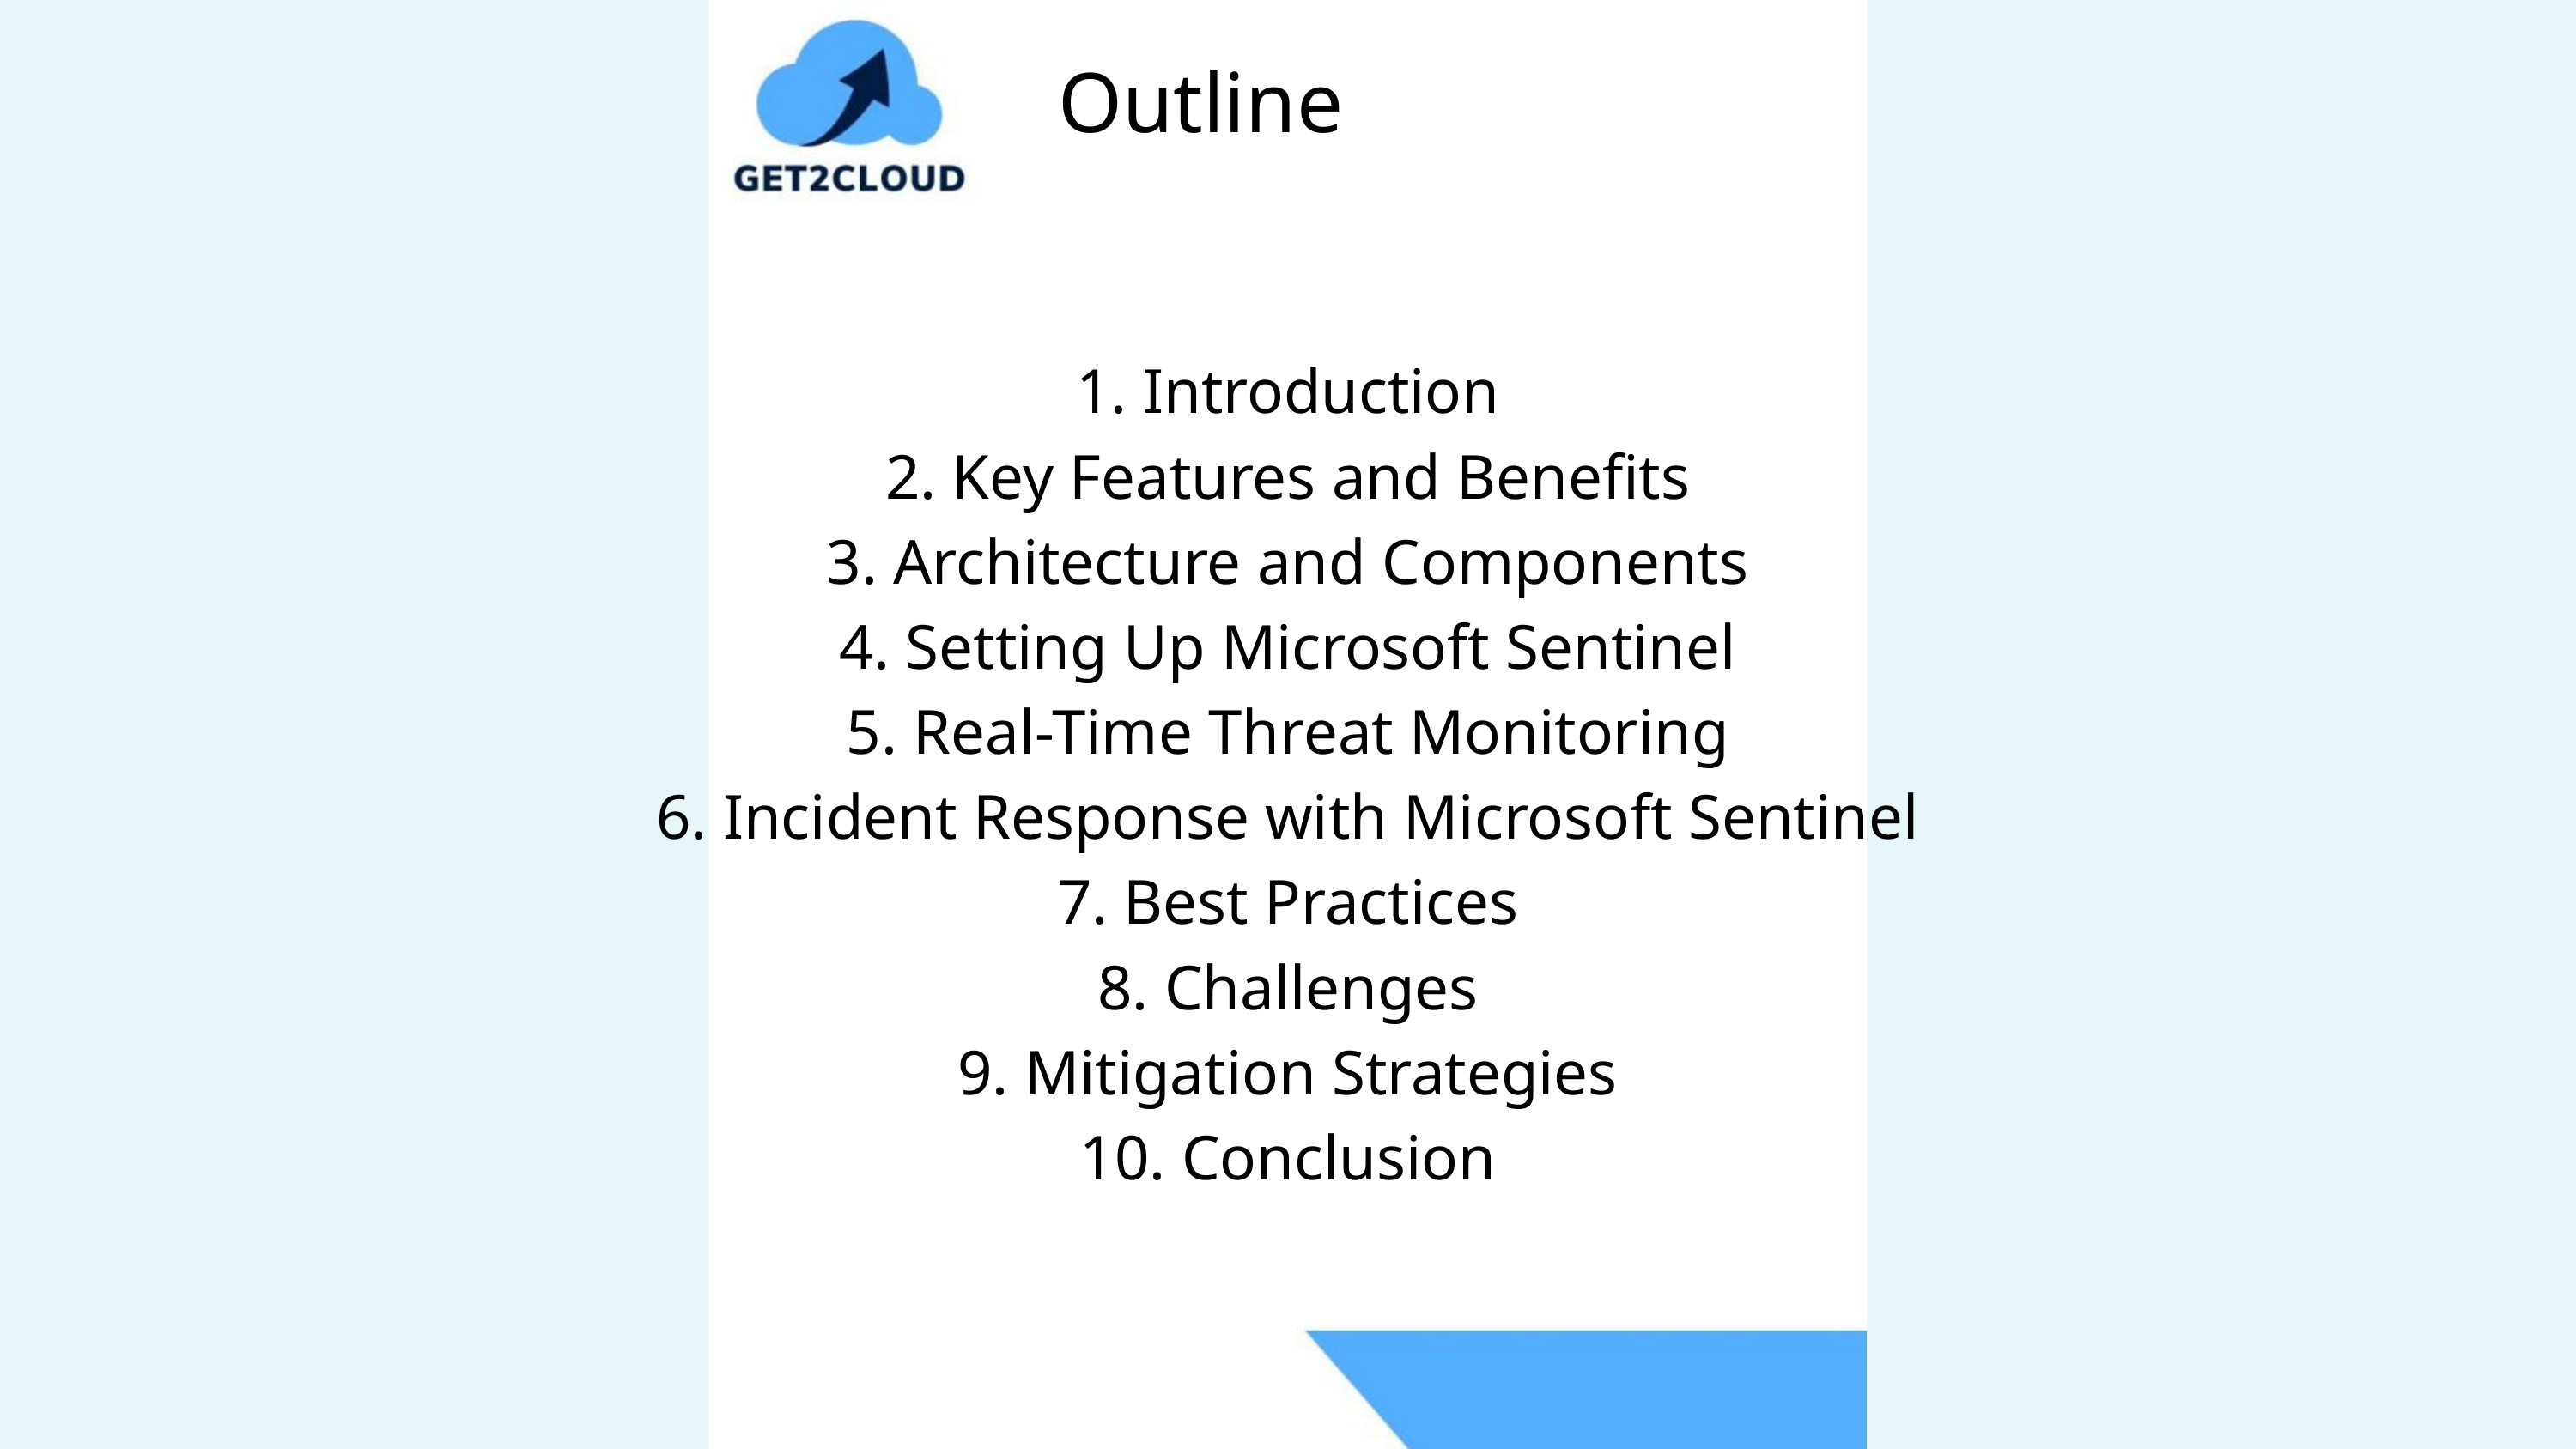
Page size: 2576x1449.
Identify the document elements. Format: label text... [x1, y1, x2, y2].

text_box Outline [1050, 33, 1352, 149]
text_box [708, 1277, 1868, 1449]
text_box 1. Introduction 2. Key Features and Benefits 3. Architecture and Components 4. Setting Up Microsoft Sentinel 5. Real-Time Threat Monitoring 6. Incident Response with Microsoft Sentinel 7. Best Practices 8. Challenges 9. Mitigation Strategies 10. Conclusion [633, 340, 1943, 1277]
text_box [708, 0, 1868, 340]
